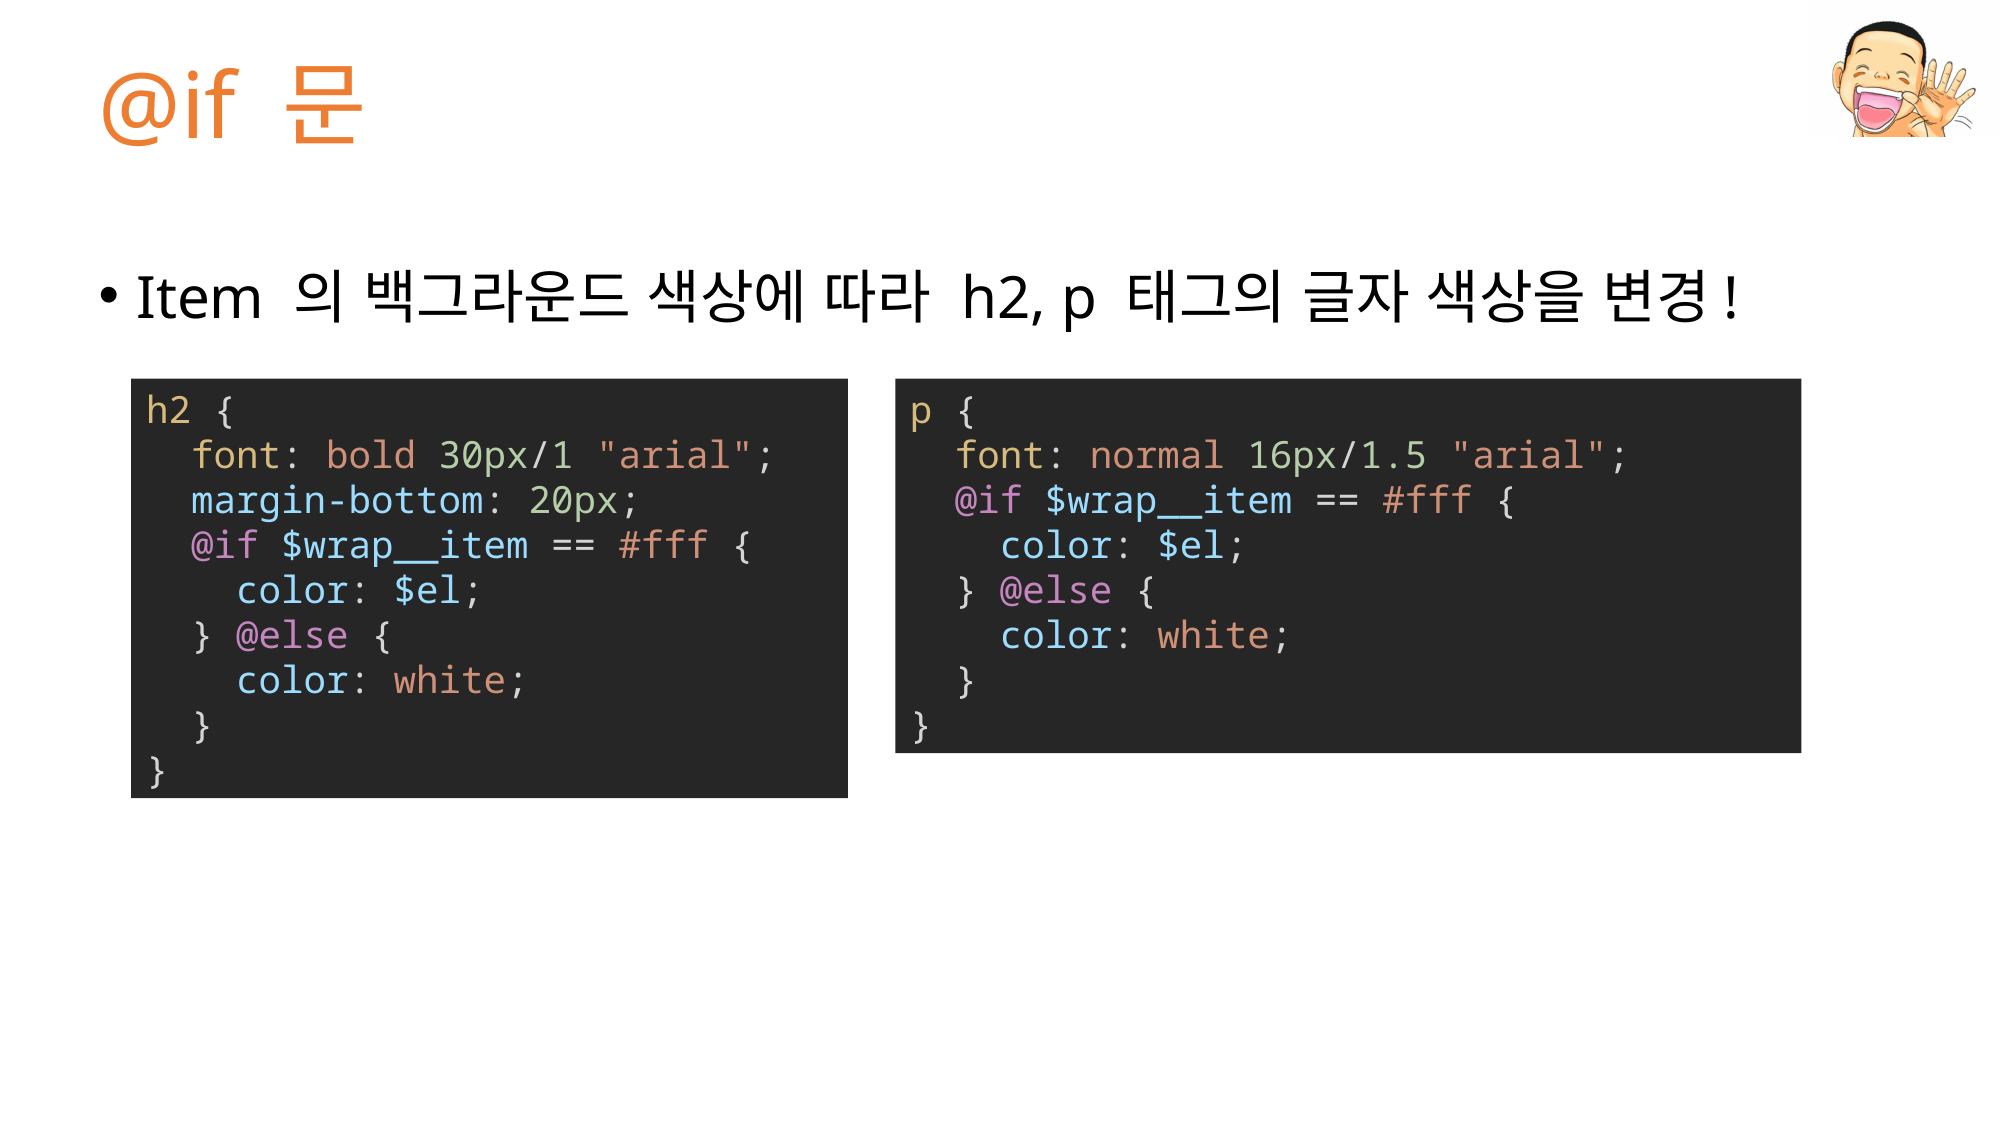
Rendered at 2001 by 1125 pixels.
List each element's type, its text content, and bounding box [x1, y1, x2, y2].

text_box p { font: normal 16px/1.5 "arial"; @if $wrap__item == #fff { color: $el; } @else { color: white; } } [895, 378, 1802, 754]
title @if 문 [83, 0, 1931, 217]
list Item 의 백그라운드 색상에 따라 h2, p 태그의 글자 색상을 변경! [83, 217, 1931, 1125]
text_box h2 { font: bold 30px/1 "arial"; margin-bottom: 20px; @if $wrap__item == #fff { color: $el; } @else { color: white; } } [131, 378, 848, 799]
picture [1931, 0, 2000, 137]
